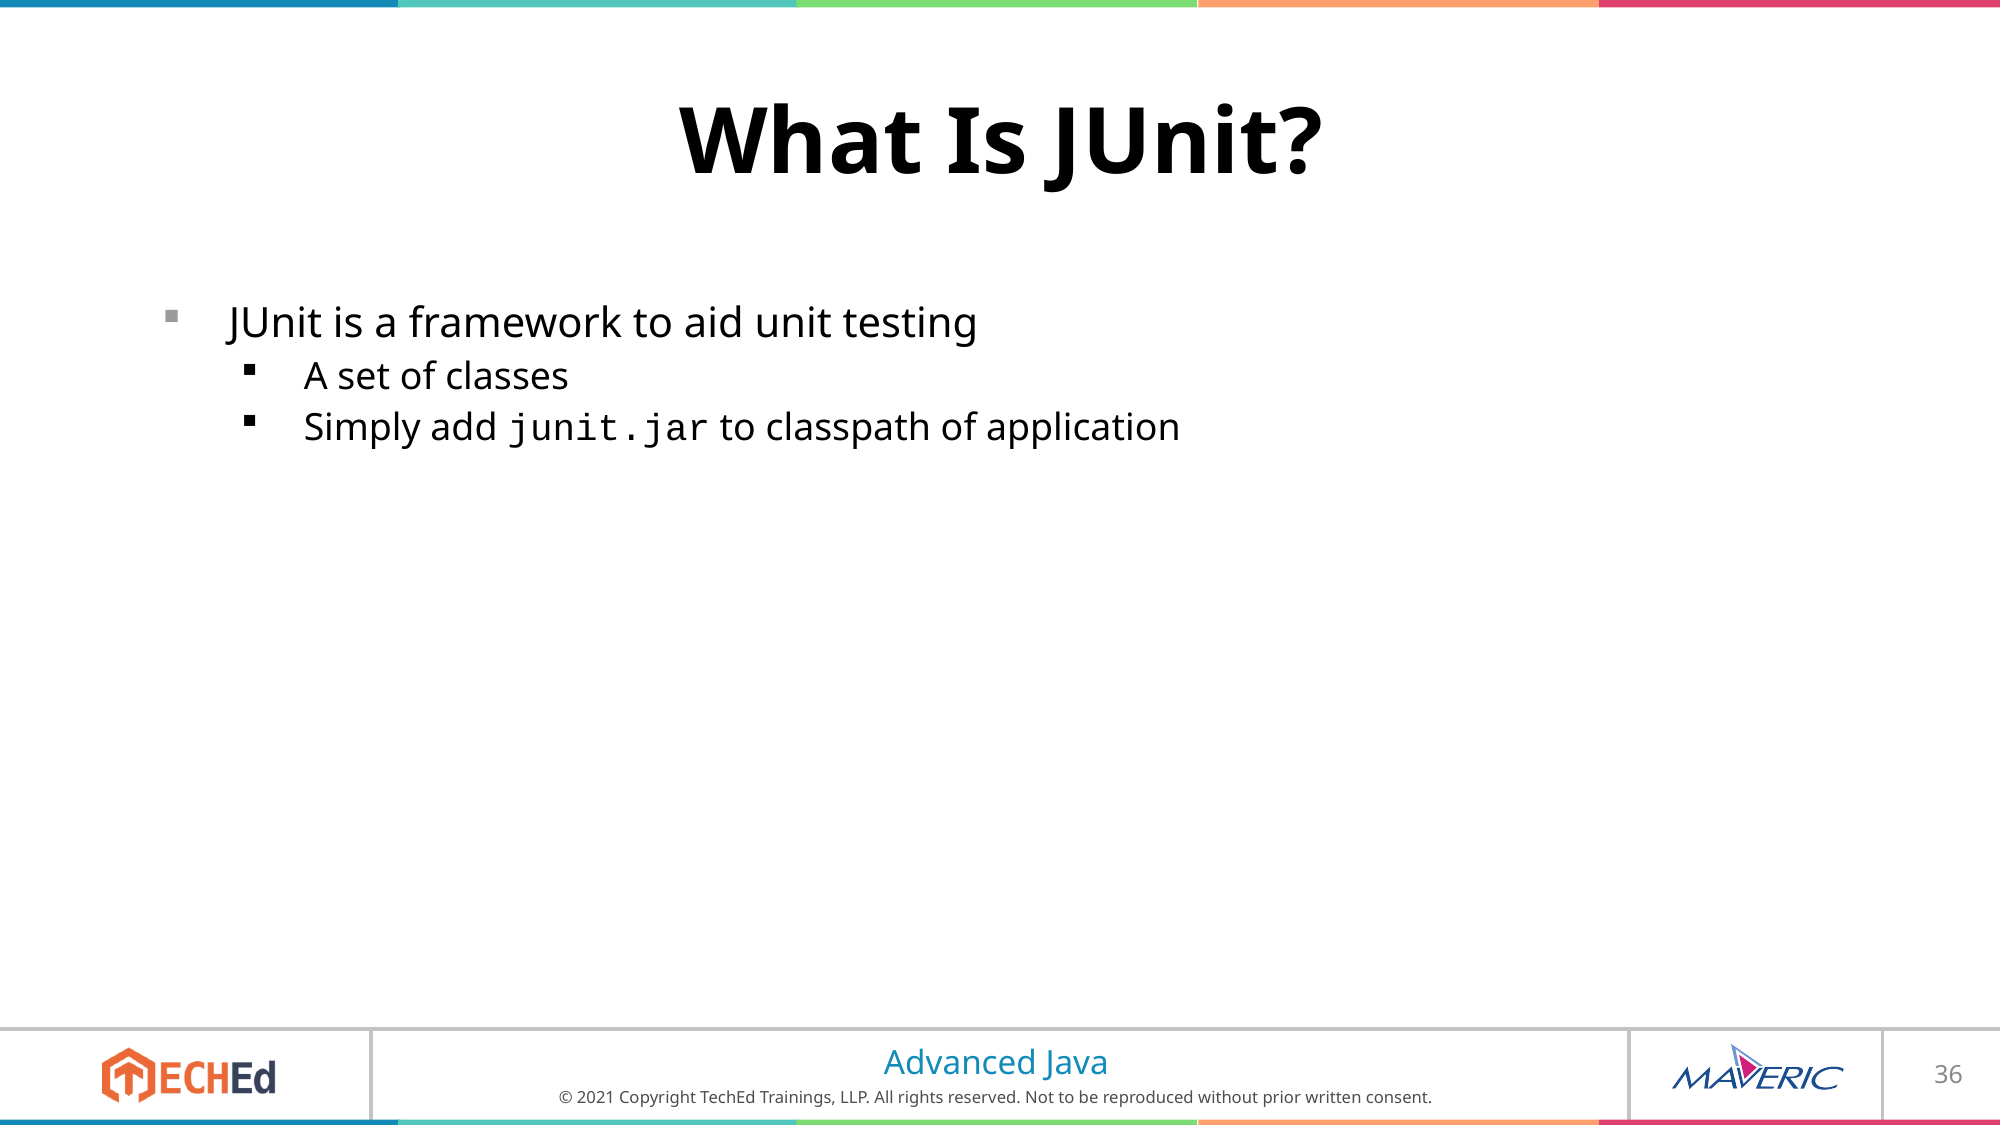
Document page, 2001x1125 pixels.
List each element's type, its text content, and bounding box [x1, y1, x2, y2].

list JUnit is a framework to aid unit testing A set of classes Simply add junit.jar to classpath of application [138, 294, 1864, 965]
picture [1662, 1018, 1852, 1119]
picture [102, 1047, 276, 1110]
title What Is JUnit? [138, 68, 1864, 219]
